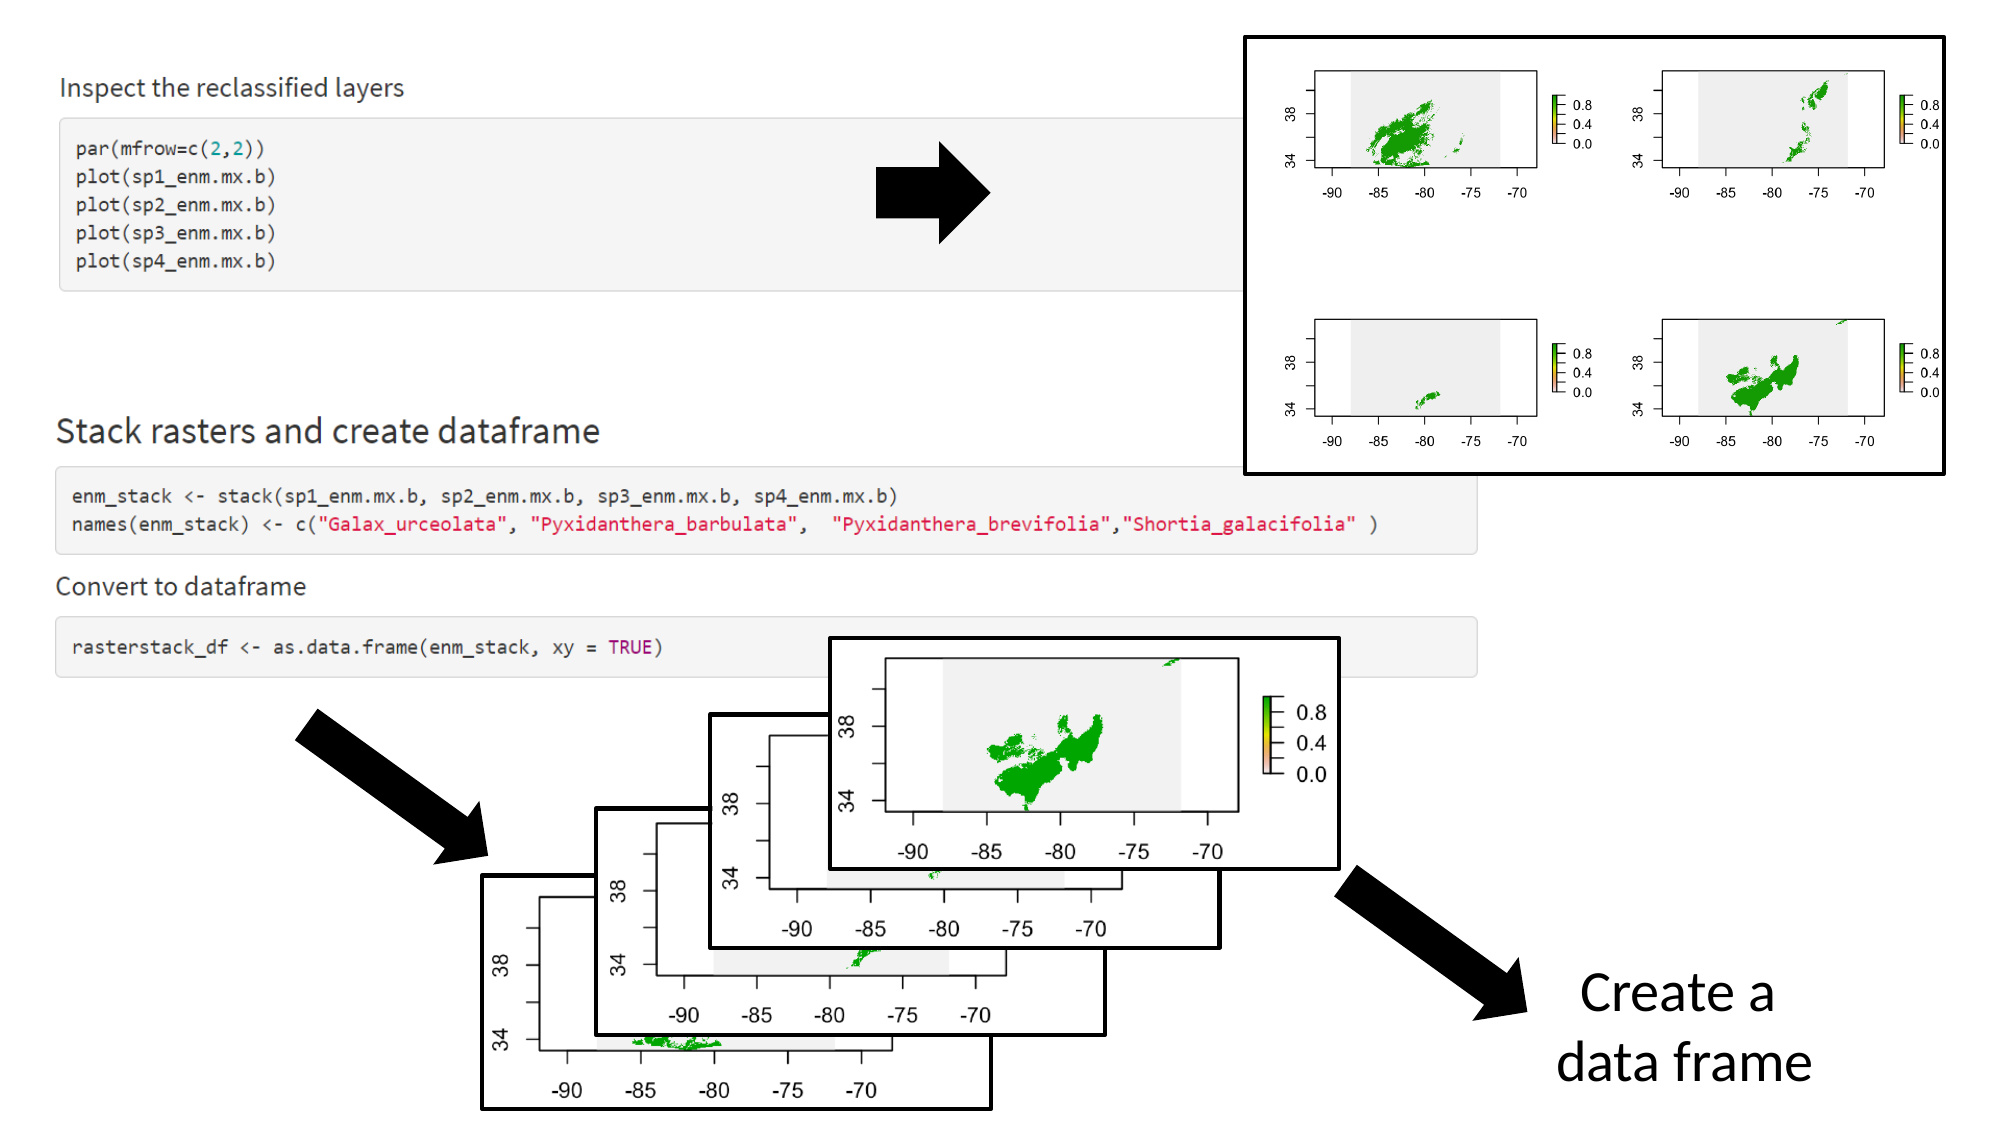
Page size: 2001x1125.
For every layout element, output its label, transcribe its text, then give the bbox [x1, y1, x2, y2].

text_box [1334, 864, 1528, 1021]
text_box Create a data frame [1541, 945, 1829, 1101]
text_box [294, 708, 489, 865]
picture [36, 38, 1942, 1107]
